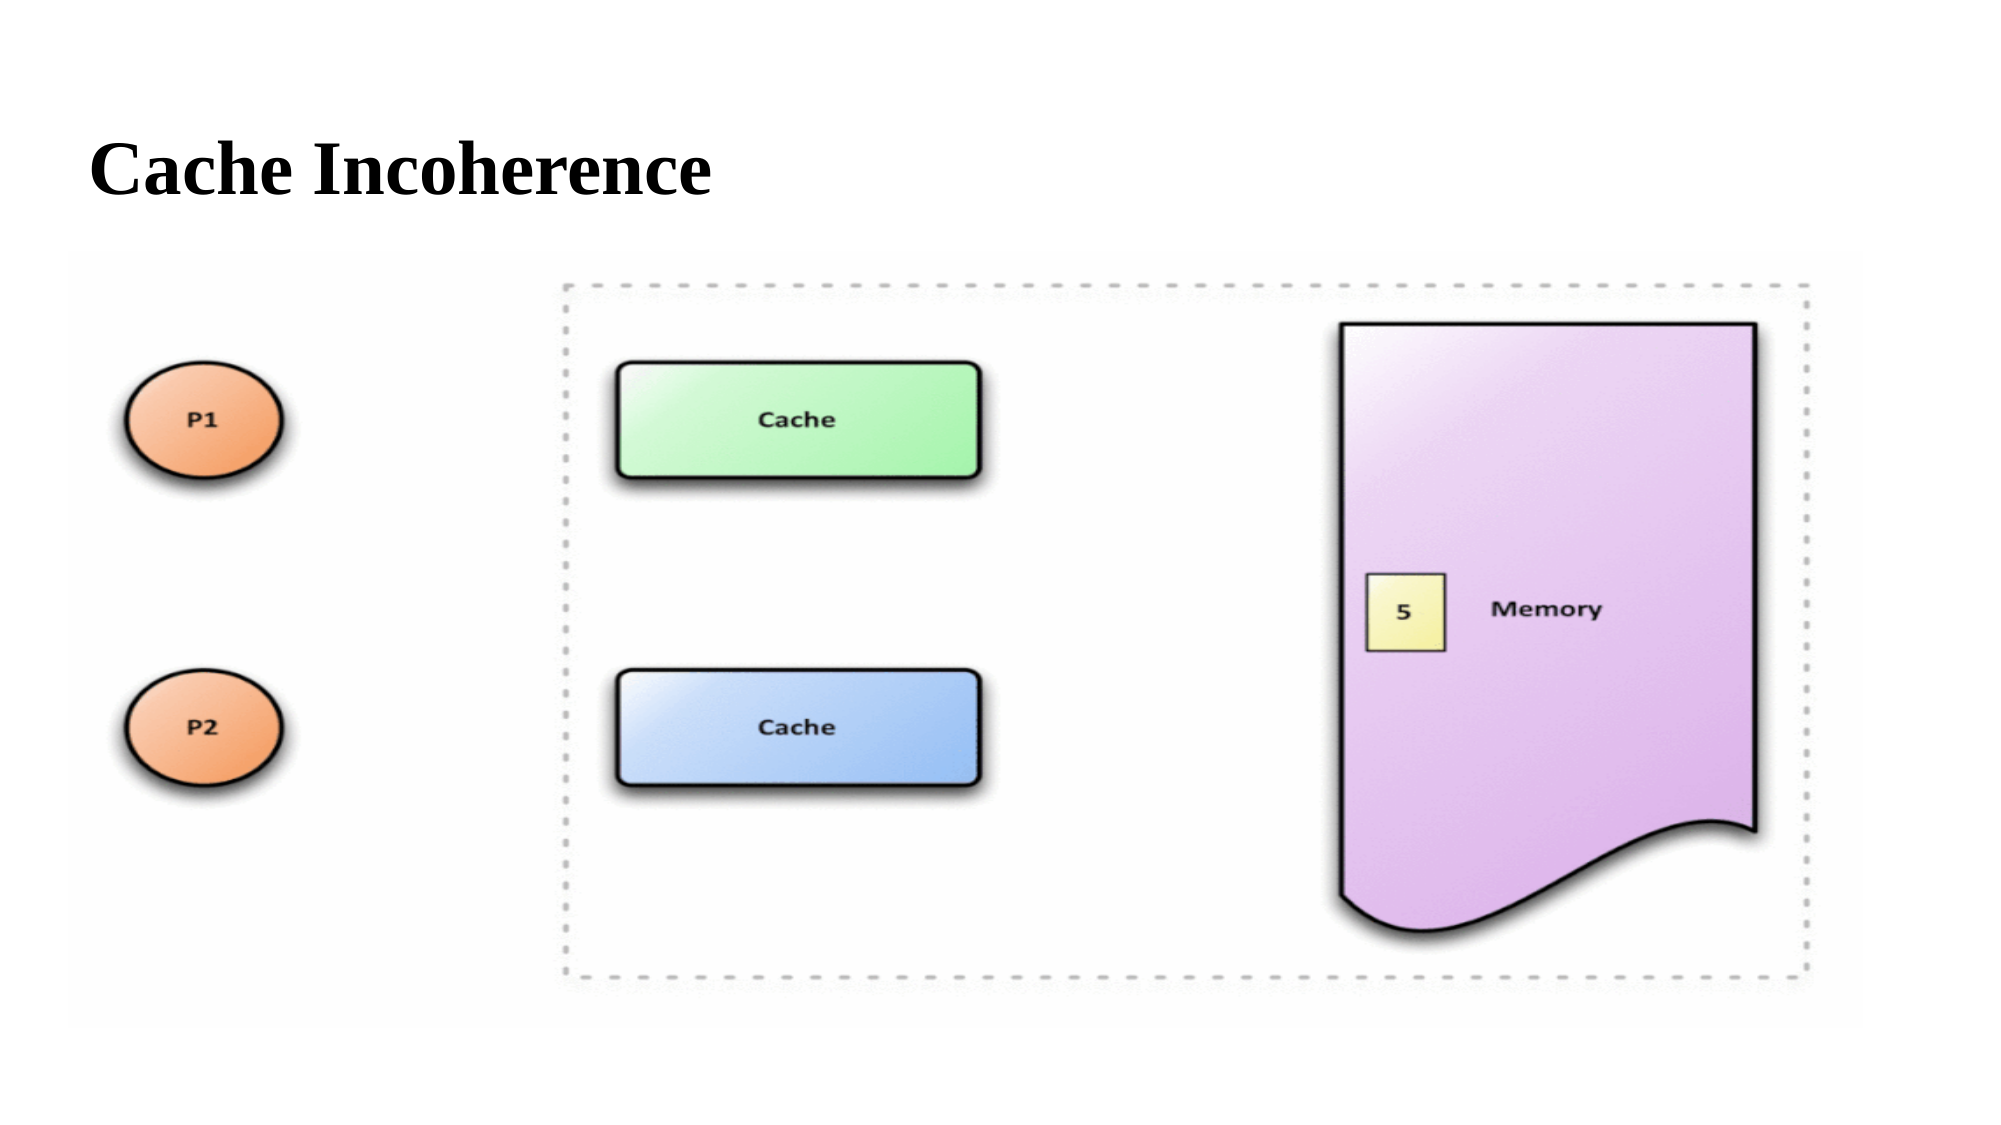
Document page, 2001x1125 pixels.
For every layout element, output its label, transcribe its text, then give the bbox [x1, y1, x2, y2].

title Cache Incoherence [68, 97, 1932, 223]
picture [67, 251, 1863, 1028]
